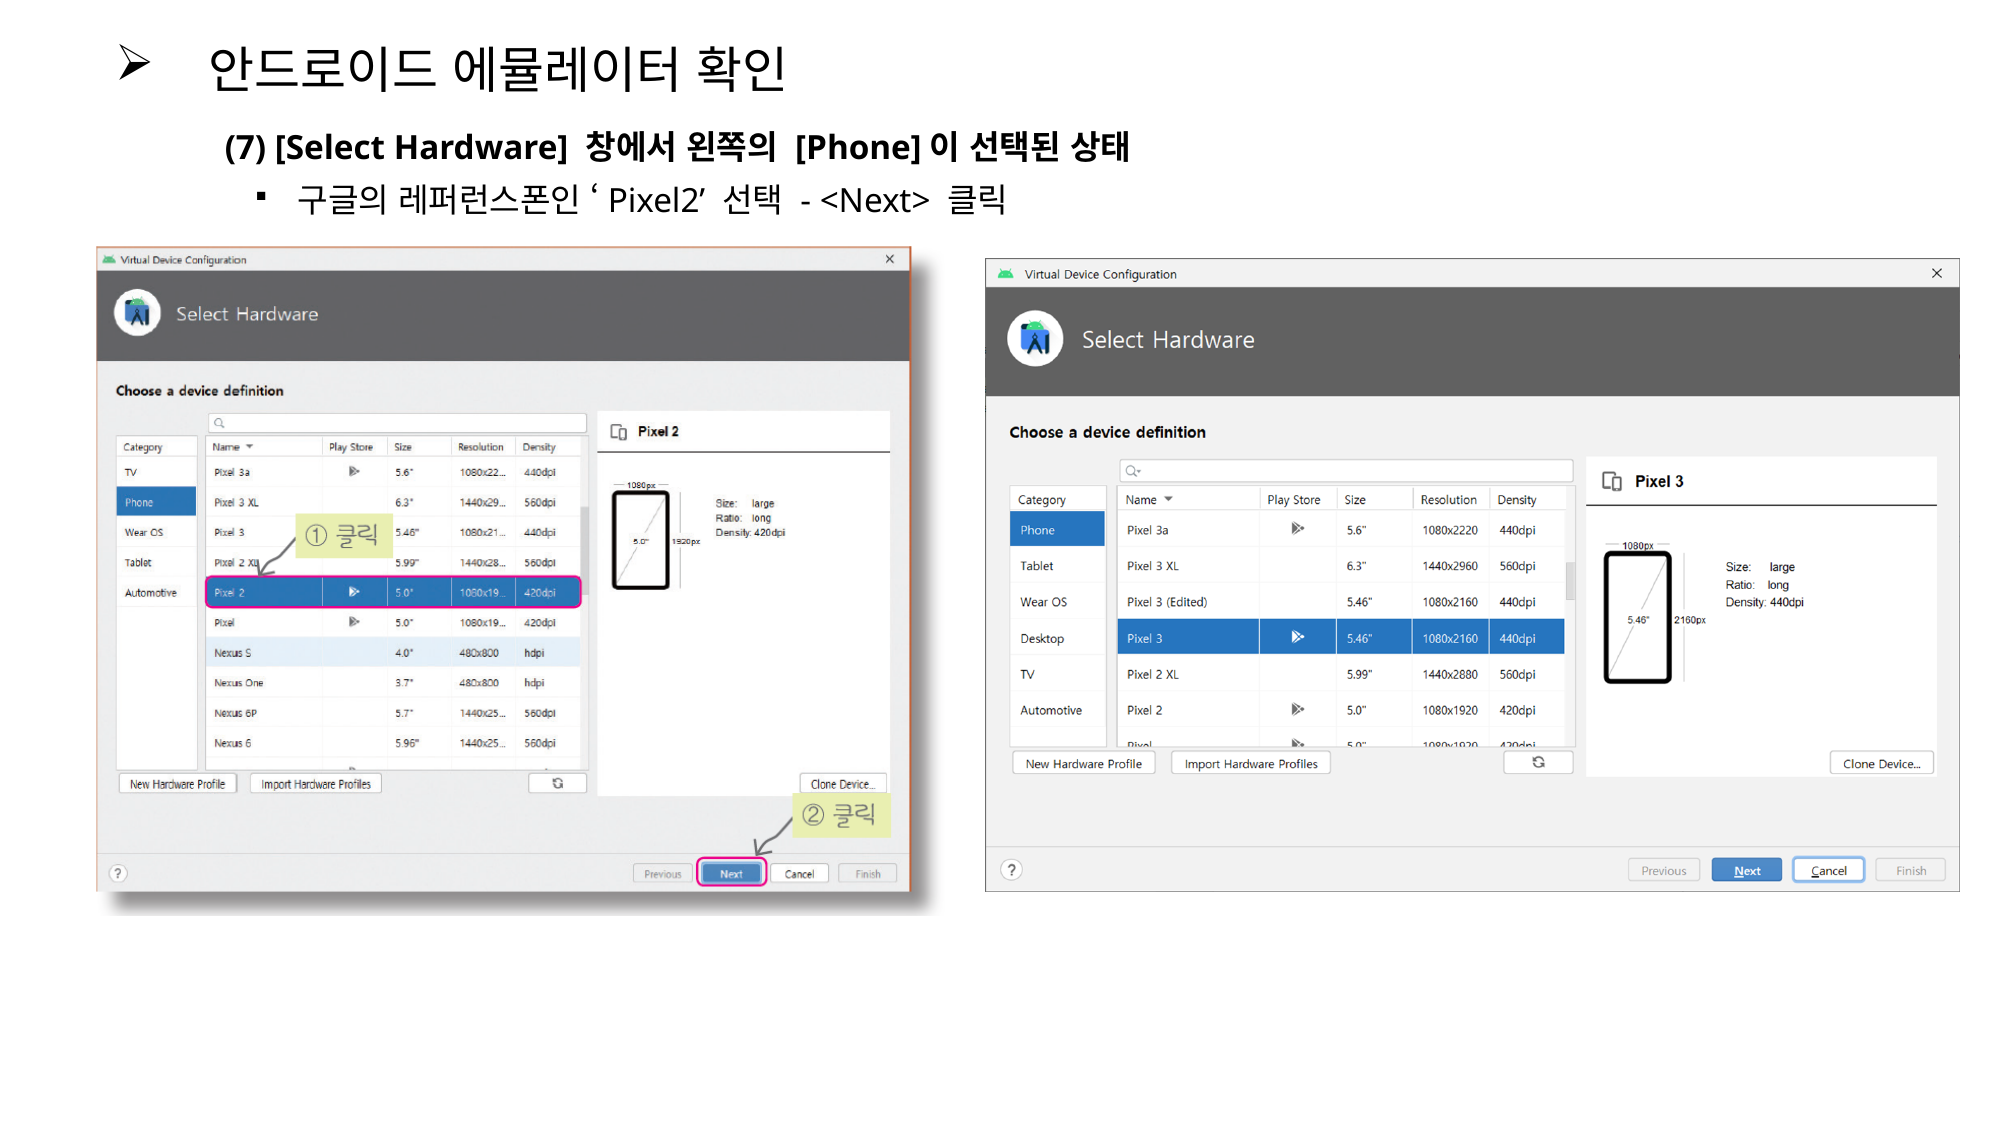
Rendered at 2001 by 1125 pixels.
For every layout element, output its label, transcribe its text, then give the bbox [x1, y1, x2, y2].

text_box 안드로이드 에뮬레이터 확인 [100, 37, 1170, 116]
picture [73, 232, 947, 916]
picture [985, 258, 1960, 892]
text_box (7) [Select Hardware] 창에서 왼쪽의 [Phone]이 선택된 상태 구글의 레퍼런스폰인 ‘Pixel2’ 선택 - <Next> 클릭 [224, 126, 1313, 248]
